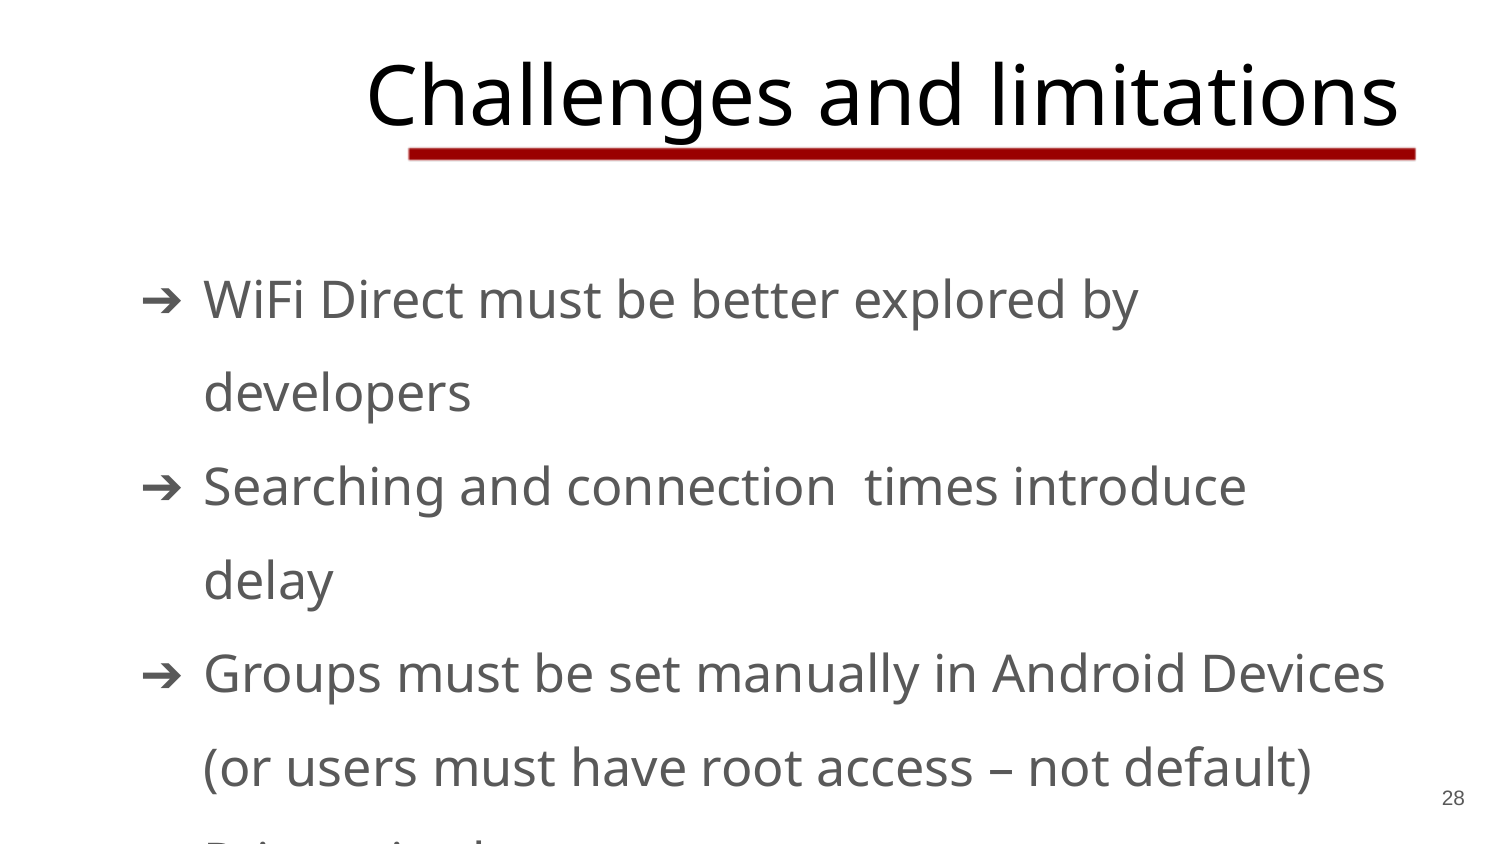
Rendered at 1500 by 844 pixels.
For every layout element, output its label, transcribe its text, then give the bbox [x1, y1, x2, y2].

subtitle Challenges and limitations [76, 27, 1417, 158]
picture [401, 144, 1417, 168]
slide_number ‹#› [1389, 764, 1480, 830]
text_box WiFi Direct must be better explored by developers Searching and connection times introduce delay Groups must be set manually in Android Devices (or users must have root access – not default) Privacy is always a concern [113, 219, 1417, 737]
